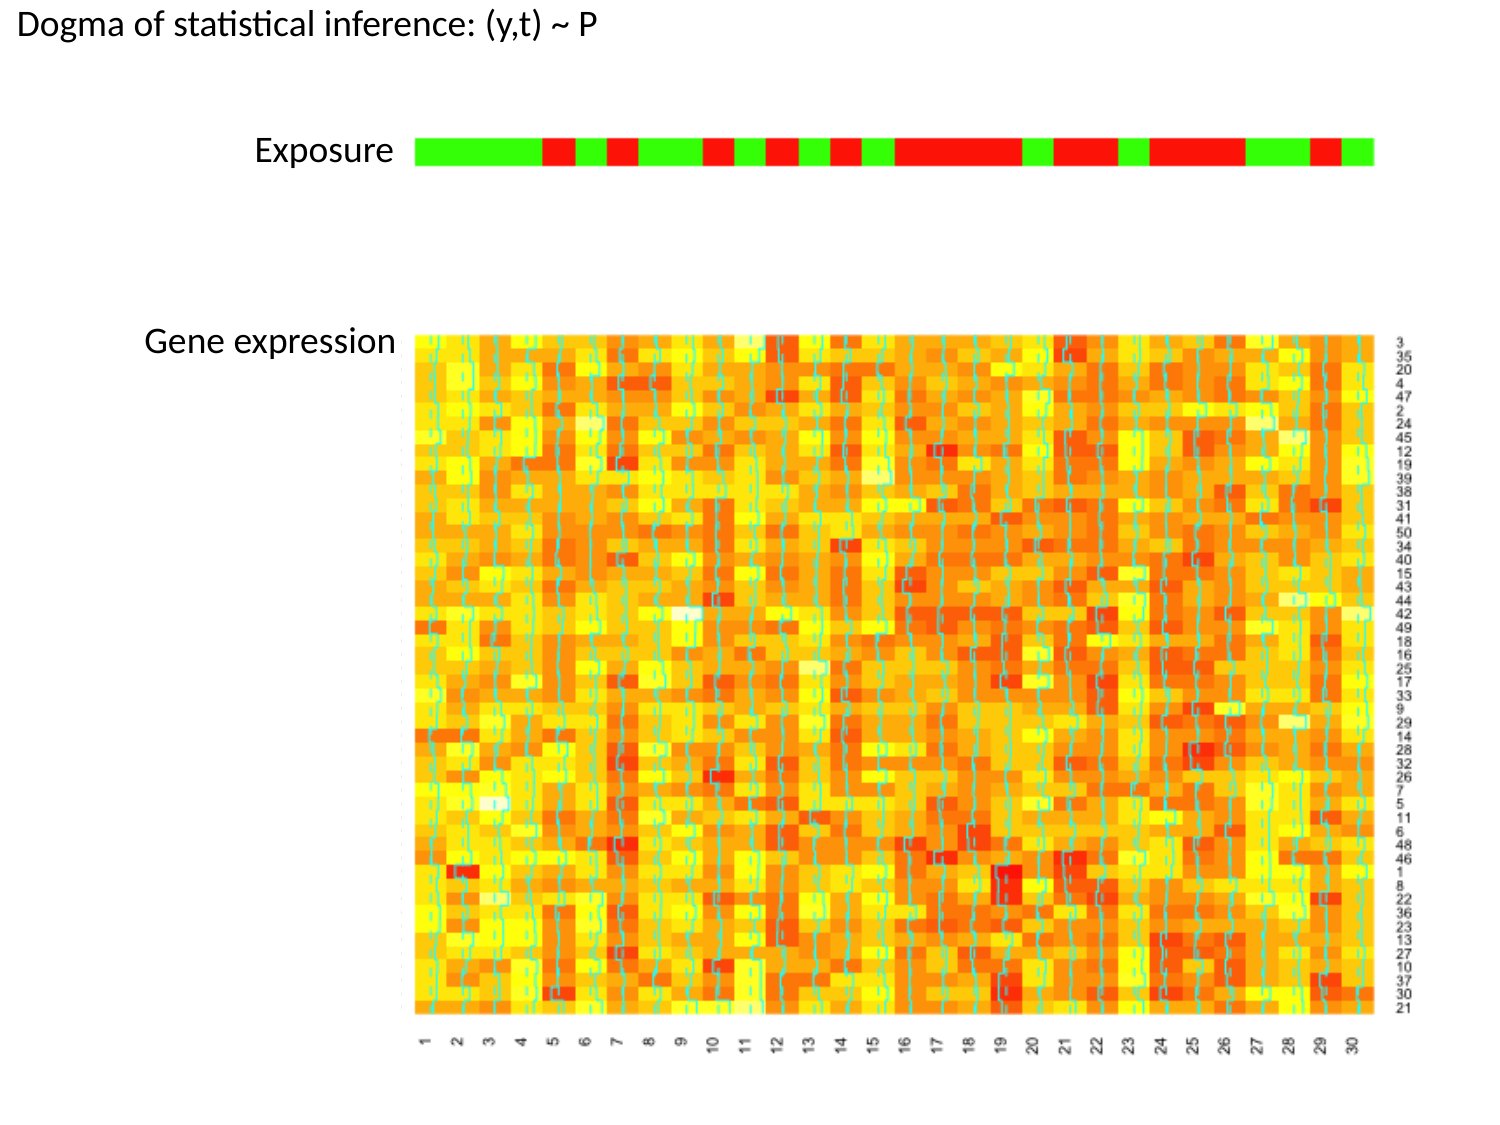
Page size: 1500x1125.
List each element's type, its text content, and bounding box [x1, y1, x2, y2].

text_box Gene expression [0, 266, 908, 455]
picture [401, 330, 1500, 1125]
text_box Dogma of statistical inference: (y,t) ~ P [2, 0, 396, 97]
title Counterfactual gene expression. [75, 97, 1425, 233]
text_box Exposure [164, 117, 401, 177]
picture [401, 0, 1500, 170]
